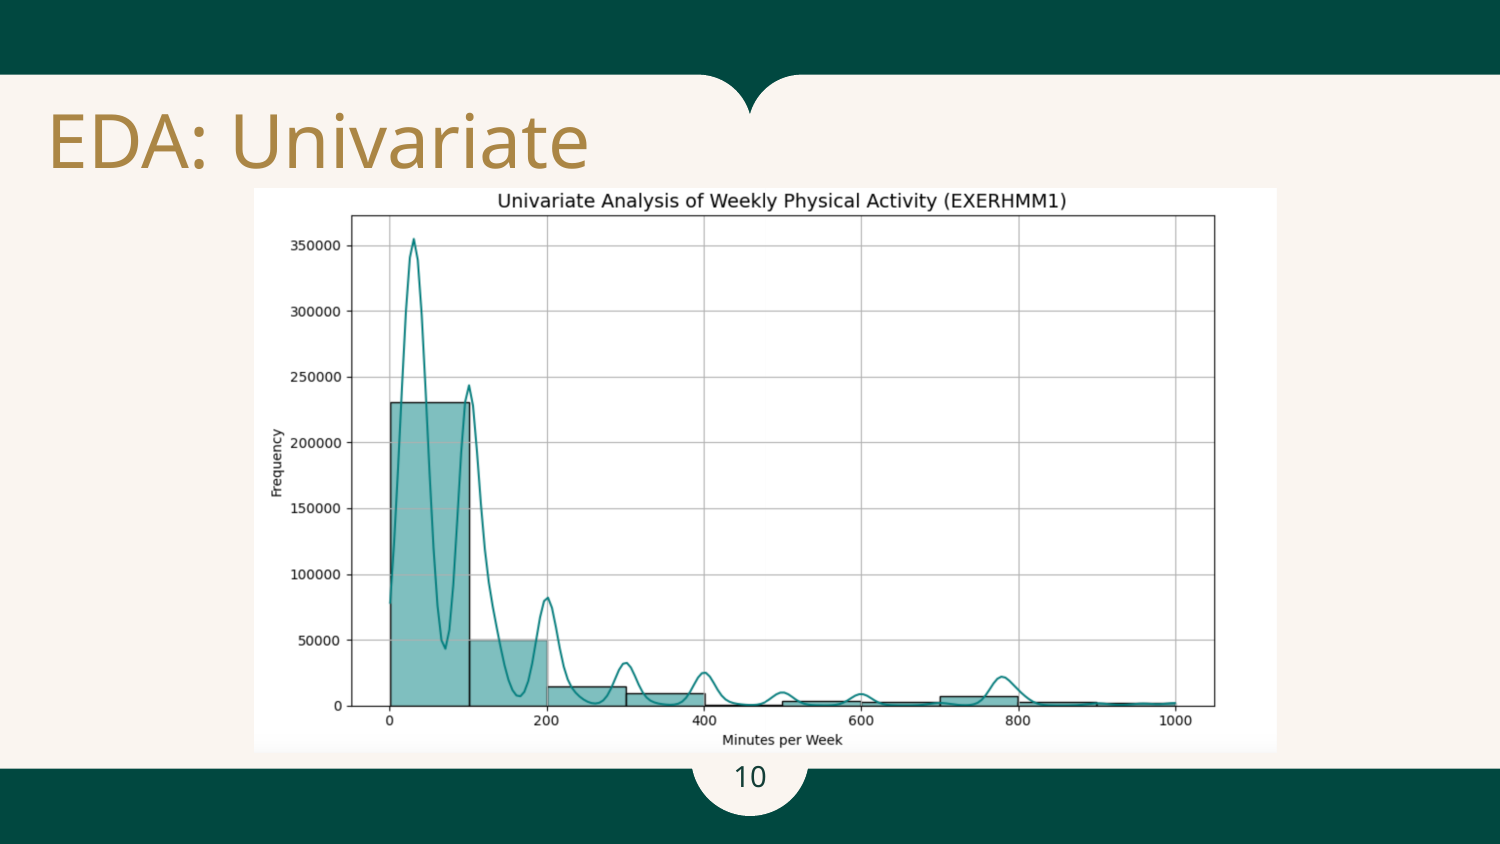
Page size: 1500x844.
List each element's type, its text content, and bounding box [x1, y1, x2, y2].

title EDA: Univariate [31, 72, 1258, 205]
picture [253, 188, 1277, 754]
